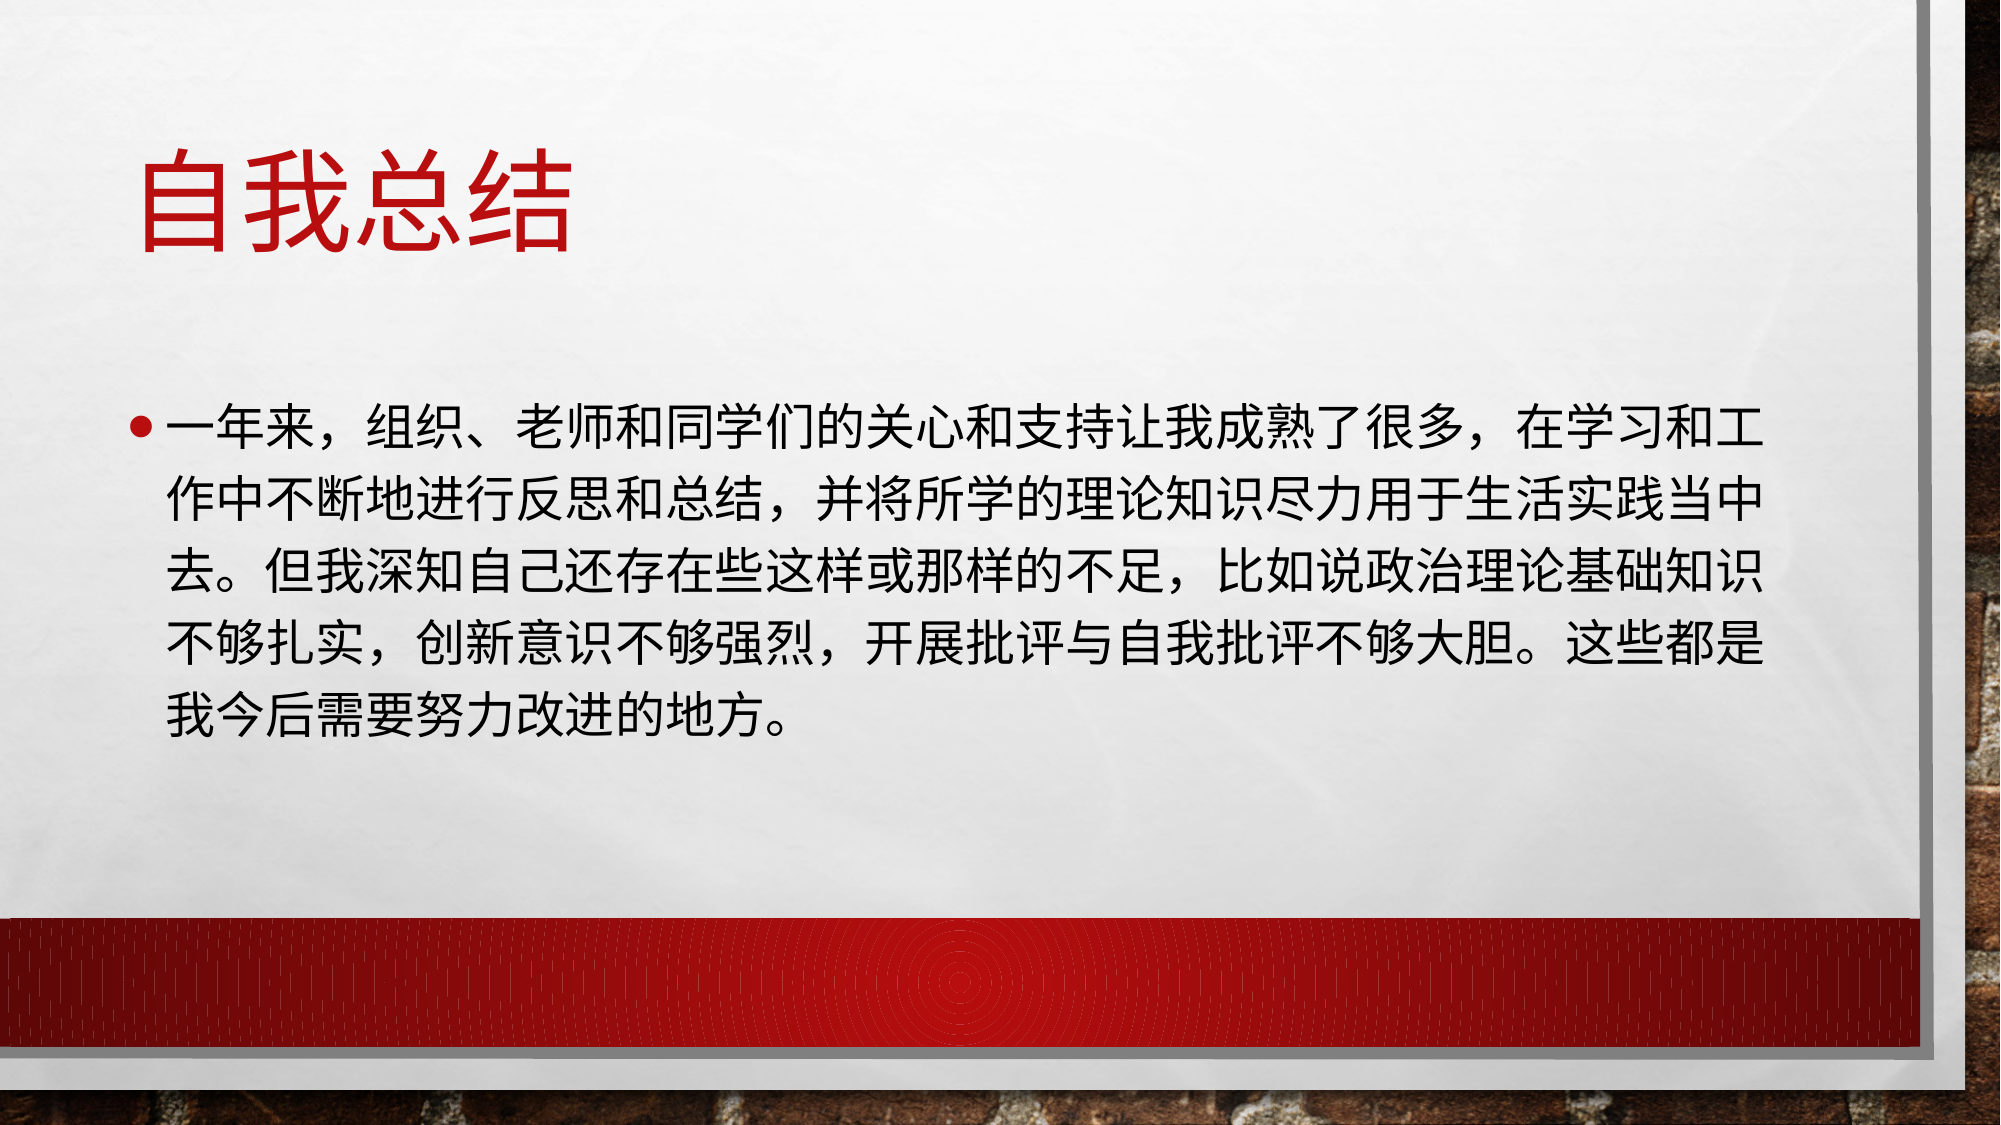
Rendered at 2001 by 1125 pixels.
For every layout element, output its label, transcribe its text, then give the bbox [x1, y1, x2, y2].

picture [0, 0, 2000, 1125]
title 自我总结 [112, 112, 1818, 302]
list 一年来，组织、老师和同学们的关心和支持让我成熟了很多，在学习和工作中不断地进行反思和总结，并将所学的理论知识尽力用于生活实践当中去。但我深知自己还存在些这样或那样的不足，比如说政治理论基础知识不够扎实，创新意识不够强烈，开展批评与自我批评不够大胆。这些都是我今后需要努力改进的地方。 [112, 338, 1818, 882]
